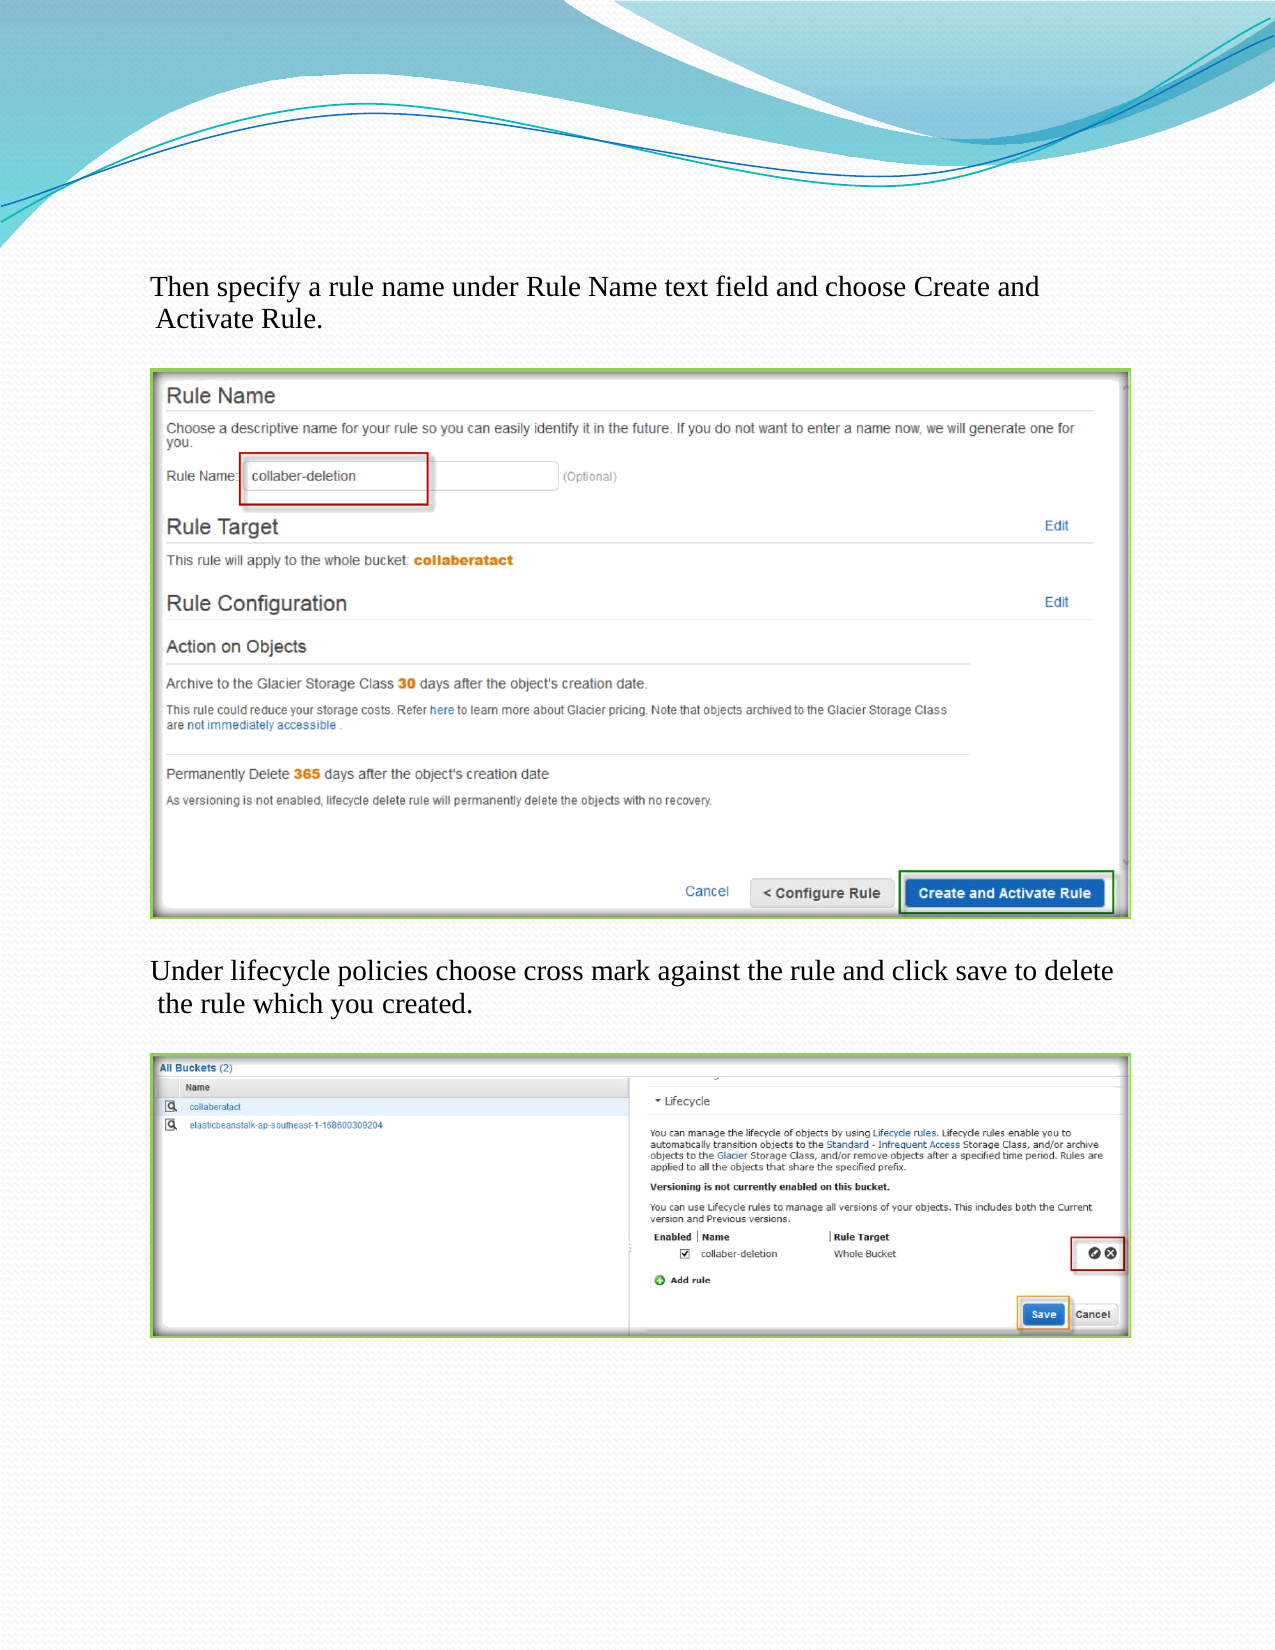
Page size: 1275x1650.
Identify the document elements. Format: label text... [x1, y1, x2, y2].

text_box Under lifecycle policies choose cross mark against the rule and click save to delete the rule which you created. [147, 948, 1118, 1019]
text_box [149, 1053, 1132, 1338]
text_box Then specify a rule name under Rule Name text field and choose Create and Activate Rule. [147, 263, 1042, 335]
text_box [149, 368, 1132, 919]
